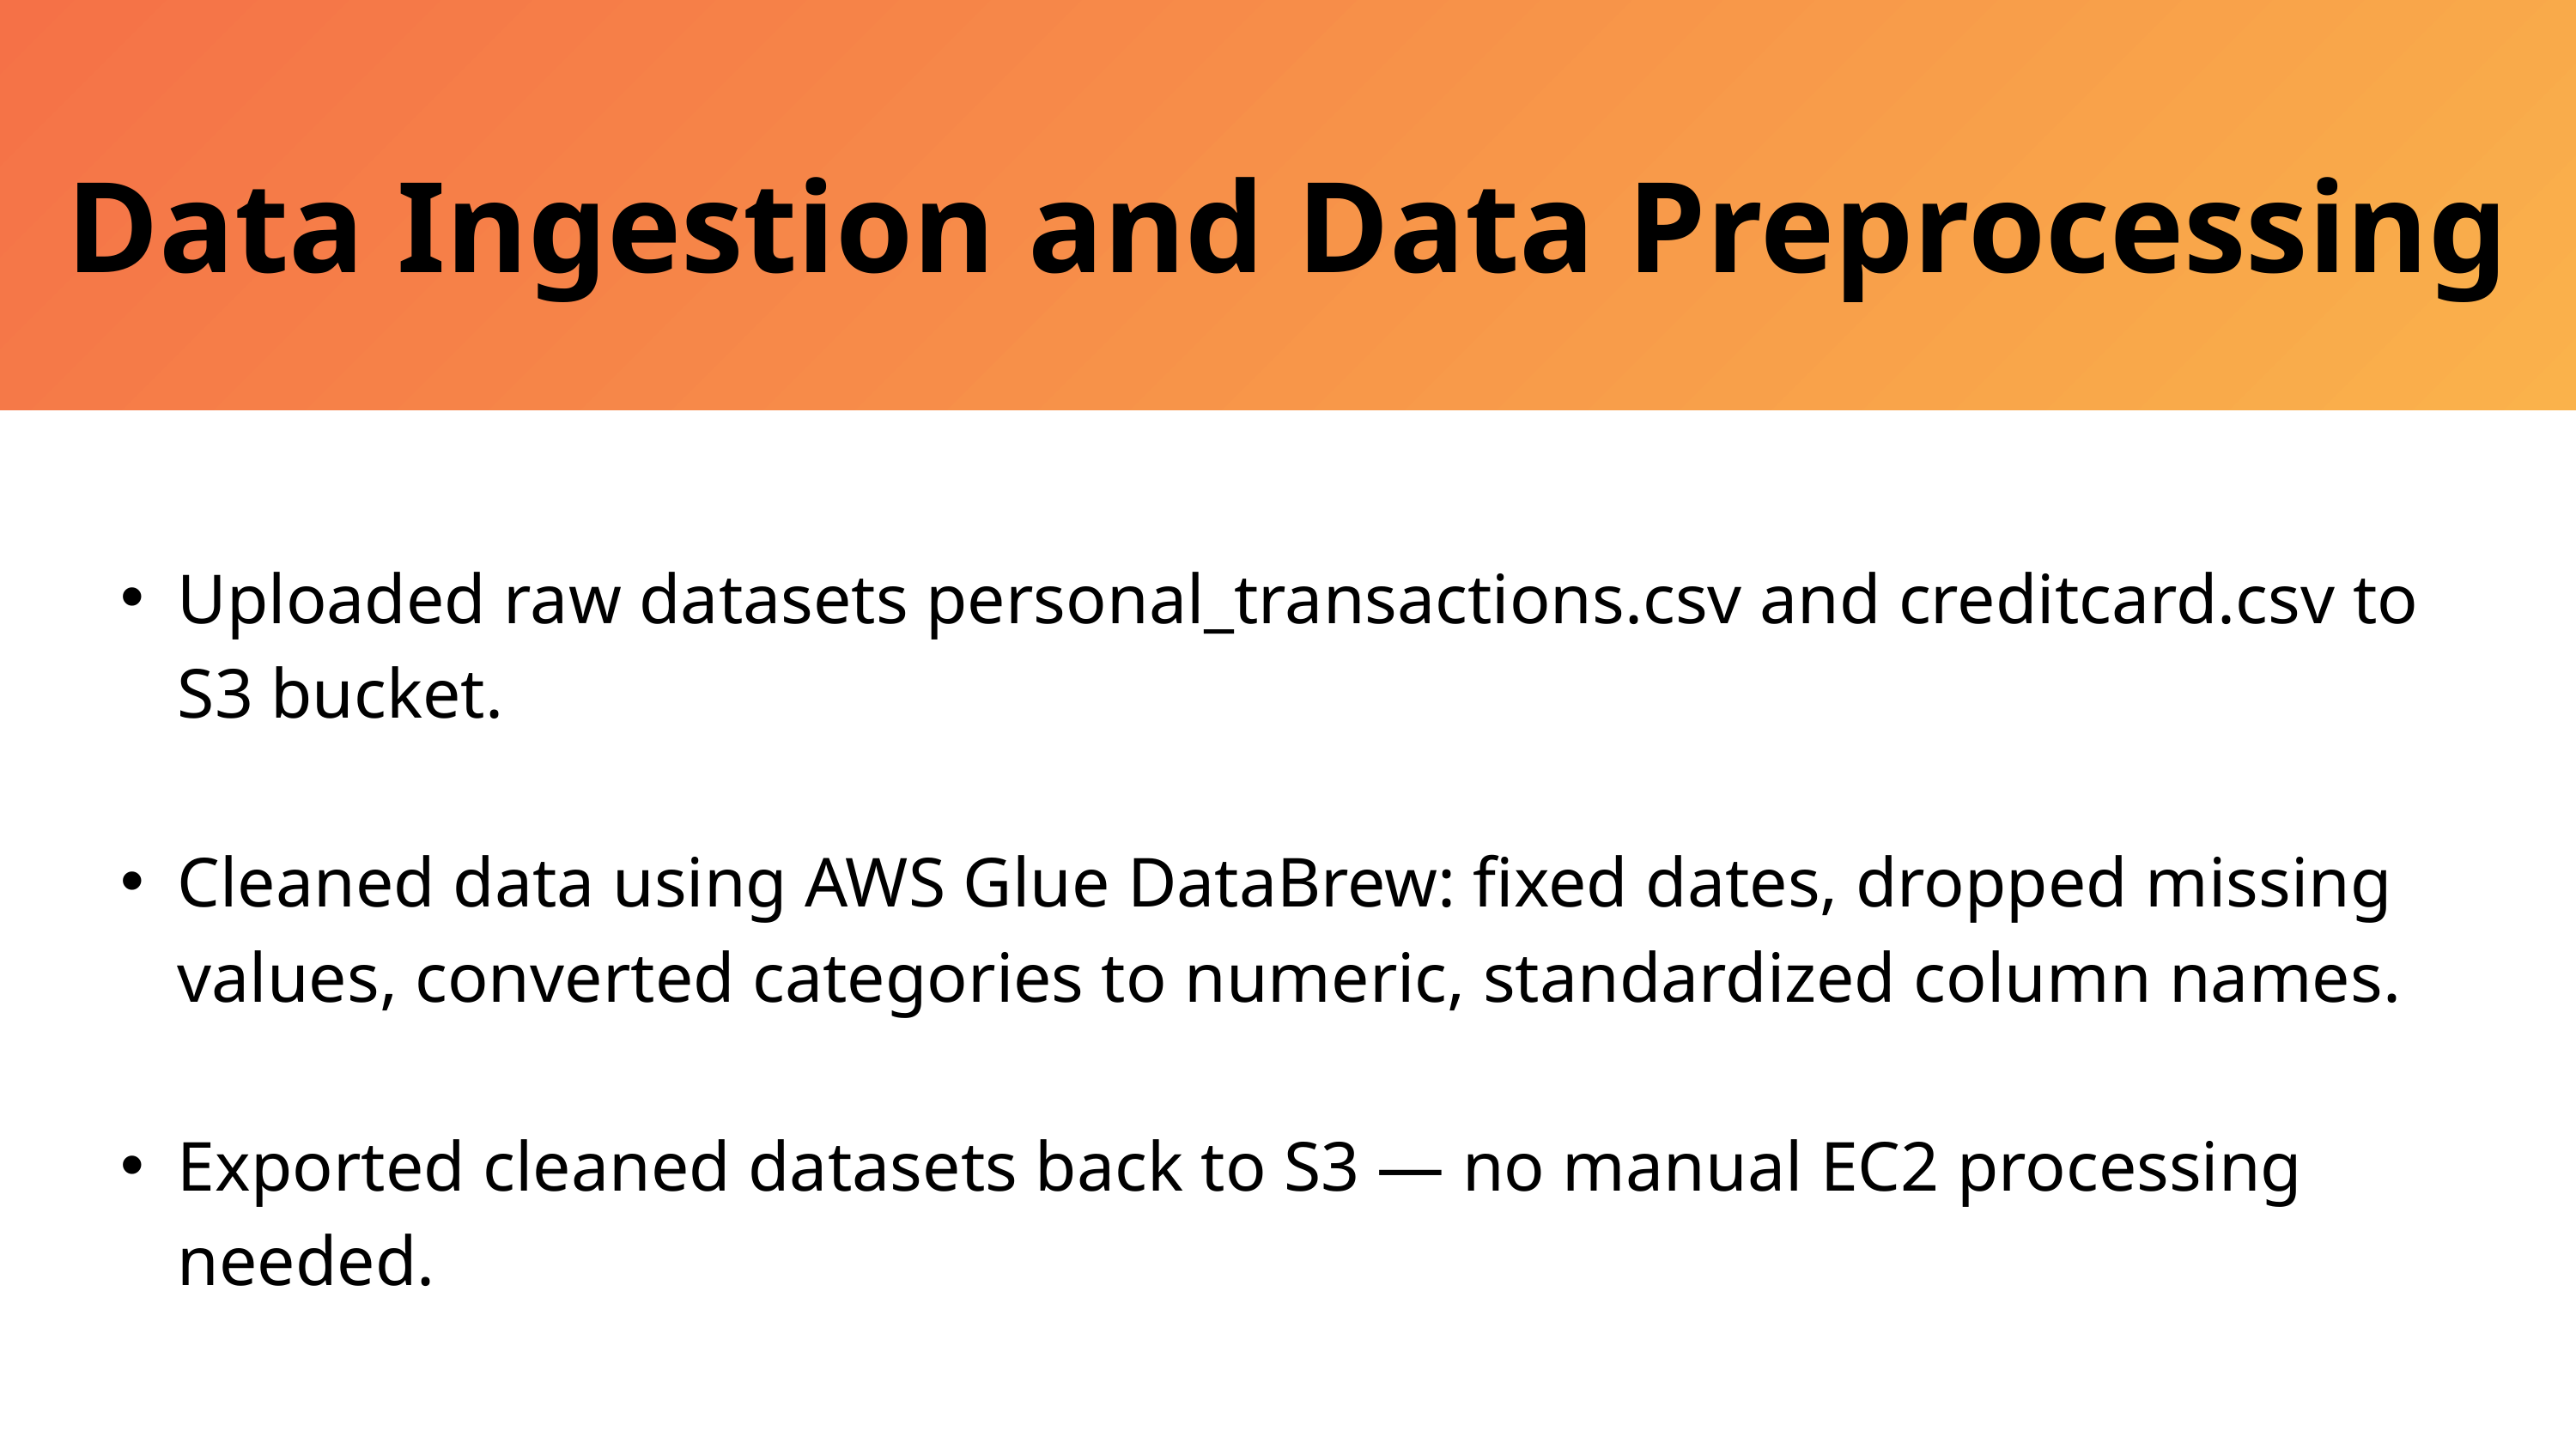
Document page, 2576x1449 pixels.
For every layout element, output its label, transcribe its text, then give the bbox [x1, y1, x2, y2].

text_box Uploaded raw datasets personal_transactions.csv and creditcard.csv to S3 bucket. Cleaned data using AWS Glue DataBrew: fixed dates, dropped missing values, converted categories to numeric, standardized column names. Exported cleaned datasets back to S3 — no manual EC2 processing needed. [62, 542, 2476, 1367]
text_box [0, 0, 2576, 411]
